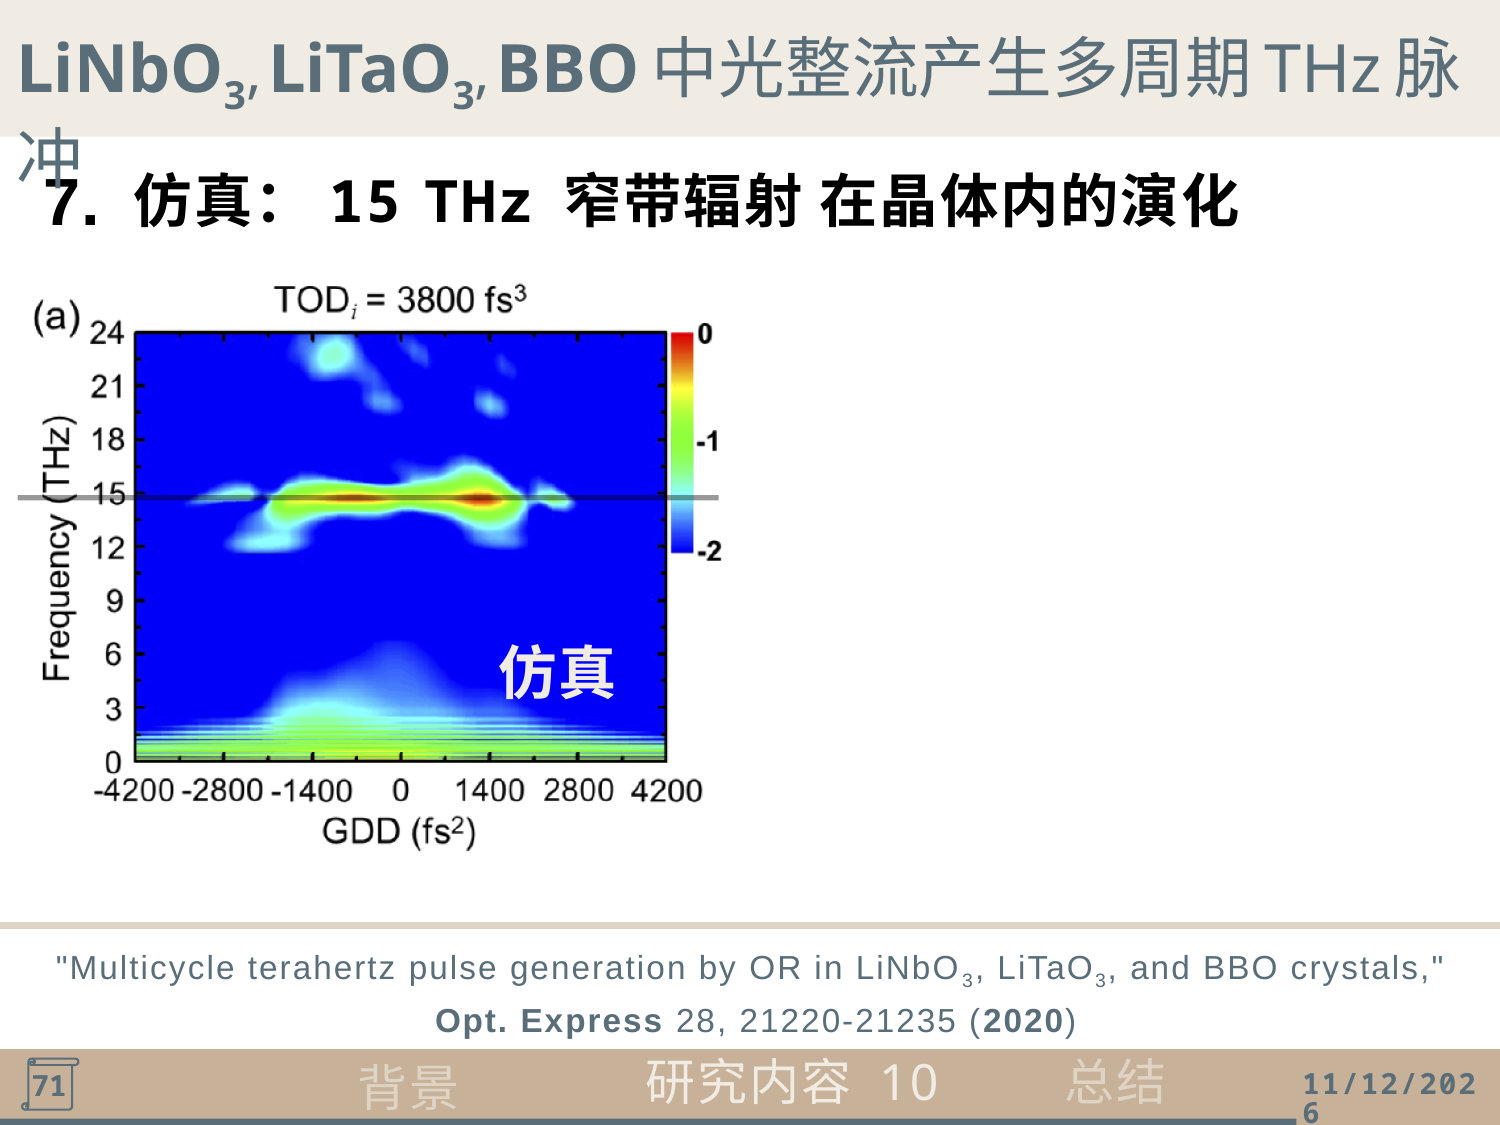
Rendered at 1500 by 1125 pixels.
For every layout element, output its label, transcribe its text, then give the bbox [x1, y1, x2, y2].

text_box 总结 [1036, 1042, 1195, 1118]
text_box LiNbO3, LiTaO3, BBO 中光整流产生多周期 THz 脉冲 [1, 18, 1500, 205]
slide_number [1287, 1054, 1500, 1115]
text_box "Multicycle terahertz pulse generation by OR in LiNbO3, LiTaO3, and BBO crystals," Opt. Express 28, 21220-21235 (2020) [0, 939, 1500, 1037]
text_box 仿真：15 THz 窄带辐射 在晶体内的演化 [90, 143, 1500, 242]
text_box [0, 1118, 1297, 1125]
picture [24, 279, 750, 857]
slide_number 71 [9, 1068, 89, 1107]
text_box 研究内容 10 [625, 1042, 958, 1118]
text_box 背景 [312, 1036, 505, 1124]
text_box [29, 205, 1363, 247]
